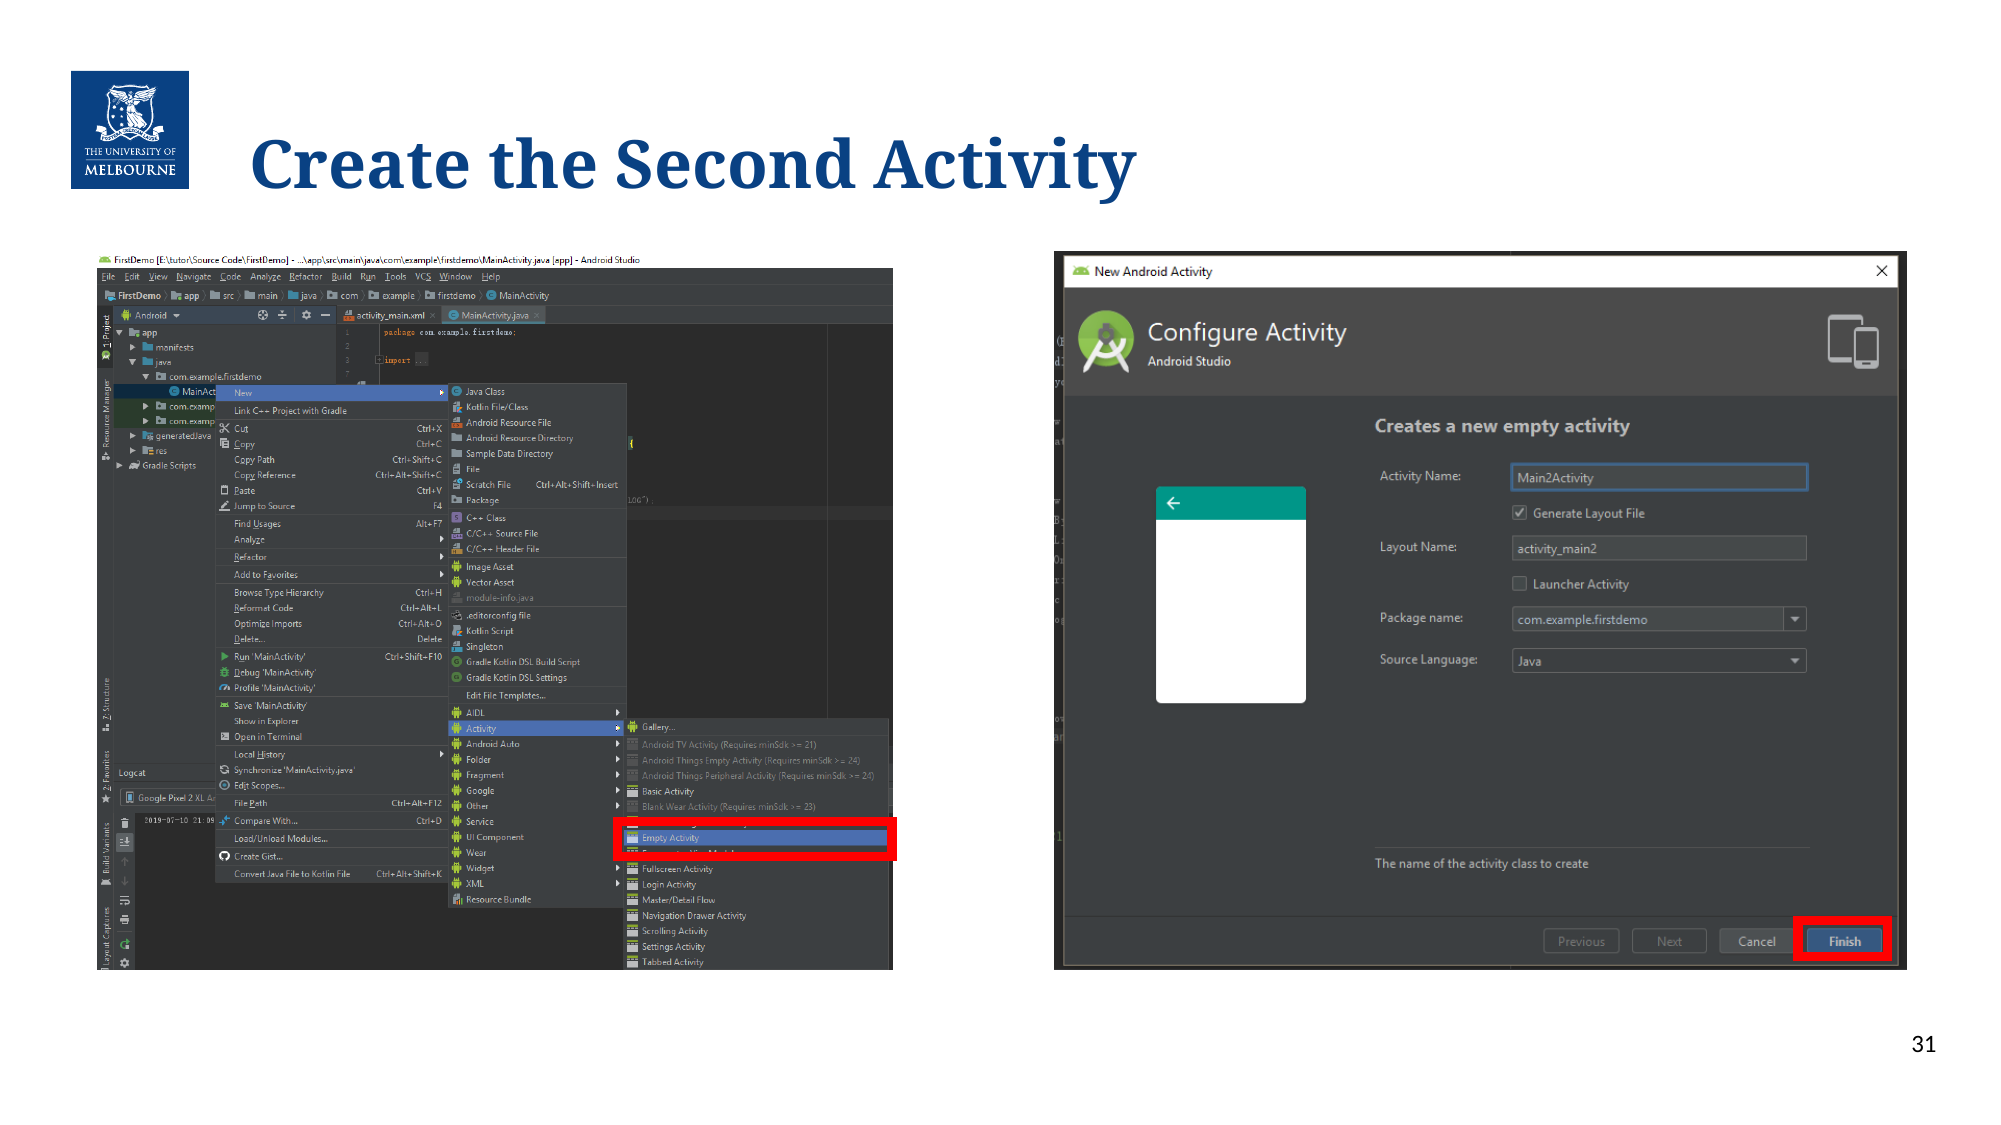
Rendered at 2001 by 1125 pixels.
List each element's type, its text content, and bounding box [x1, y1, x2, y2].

slide_number 31 [1797, 1012, 1937, 1073]
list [1054, 251, 1907, 970]
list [97, 251, 893, 970]
title Create the Second Activity [234, 64, 1924, 211]
